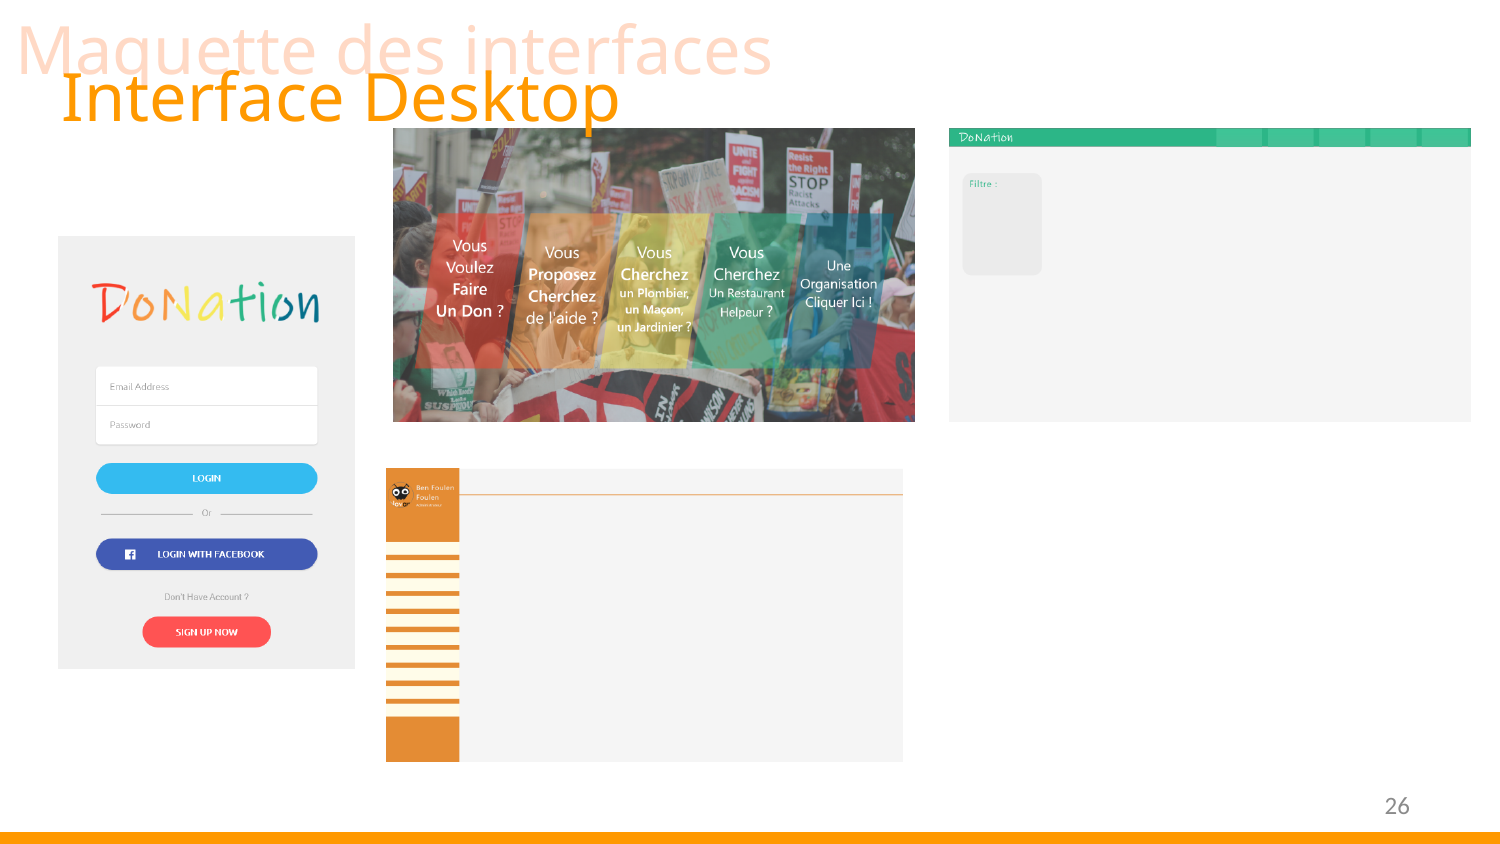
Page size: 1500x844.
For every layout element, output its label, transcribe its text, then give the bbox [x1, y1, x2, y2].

text_box Interface Desktop [46, 46, 1500, 153]
picture [392, 128, 915, 423]
picture [948, 128, 1471, 423]
slide_number 26 [1074, 782, 1425, 827]
picture [386, 468, 903, 762]
text_box Maquette des interfaces [0, 0, 1500, 106]
picture [58, 234, 355, 669]
text_box [0, 830, 1500, 844]
